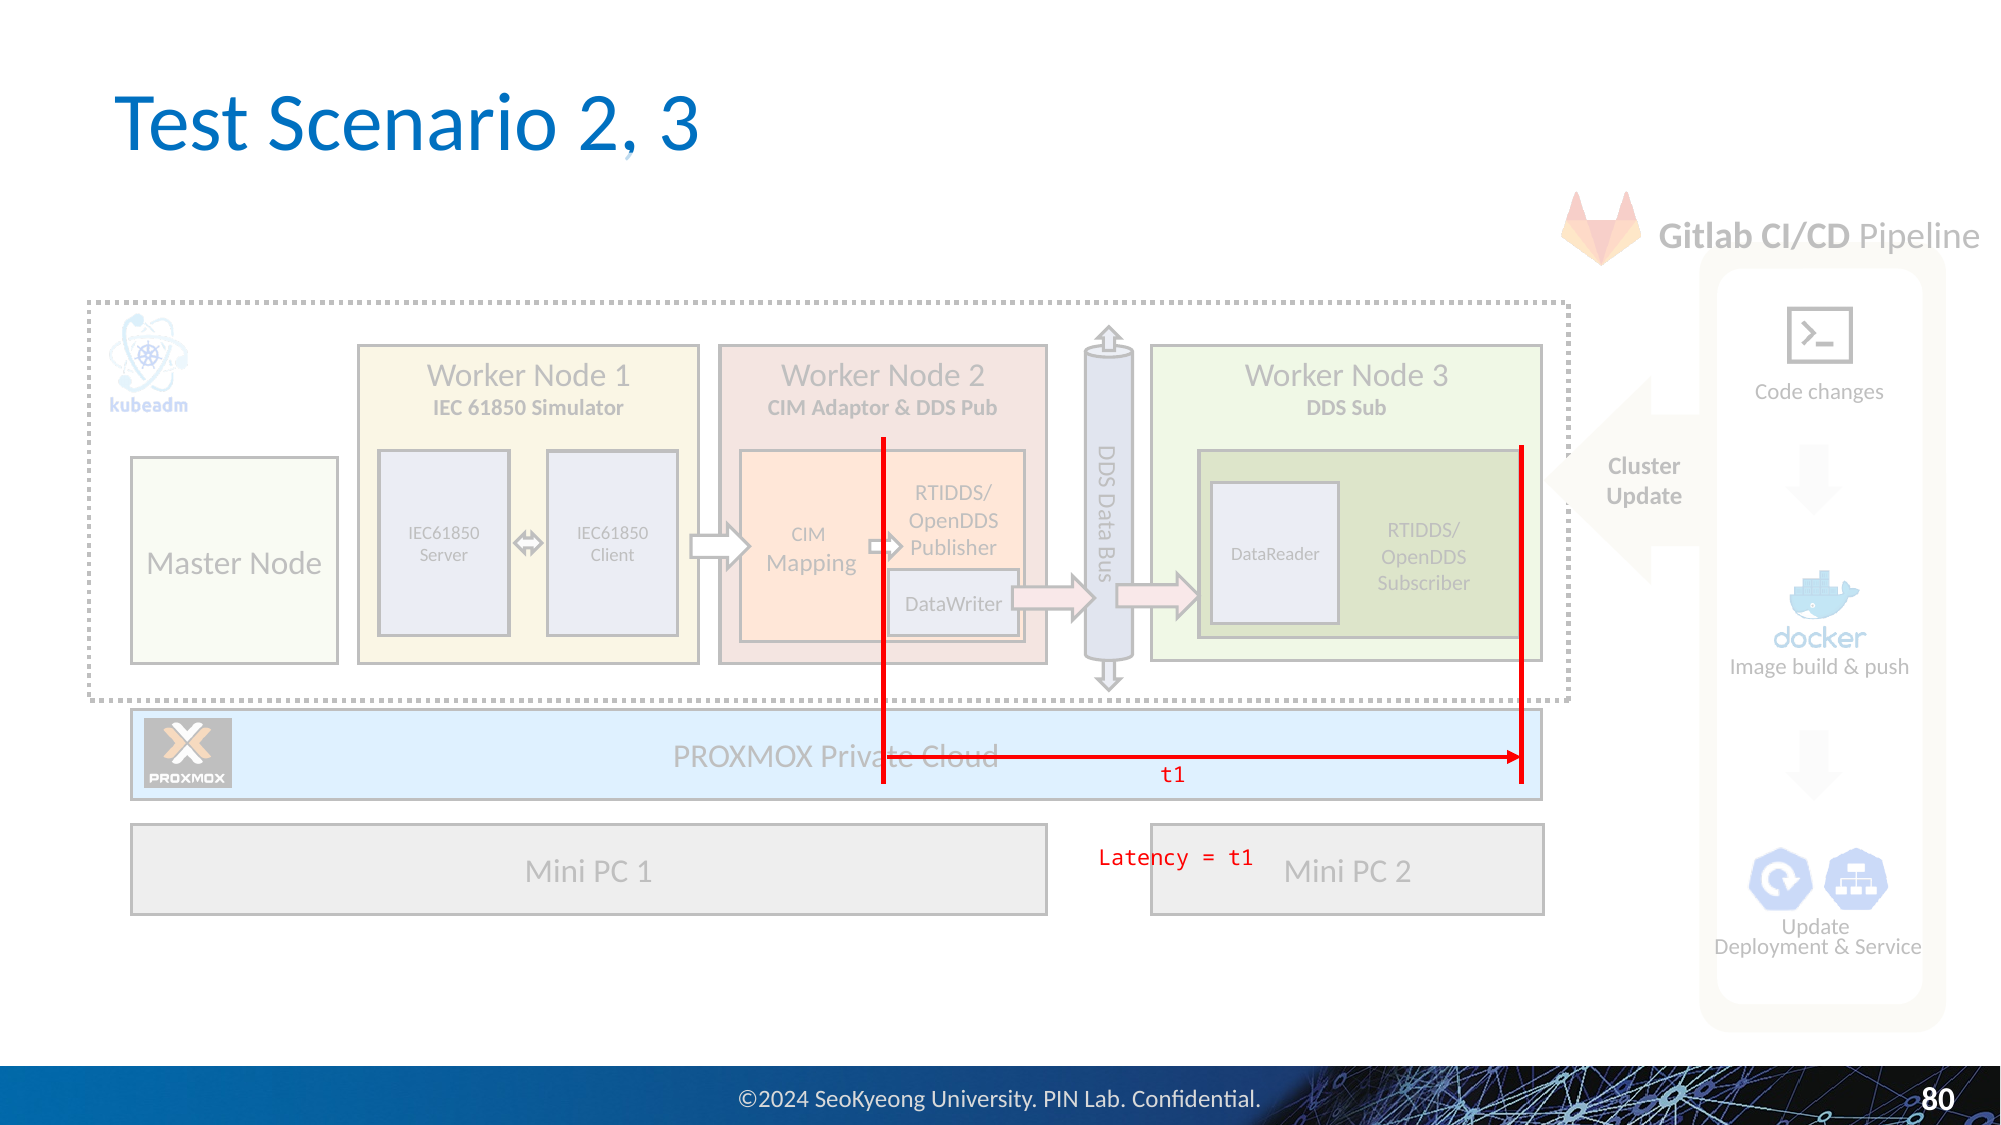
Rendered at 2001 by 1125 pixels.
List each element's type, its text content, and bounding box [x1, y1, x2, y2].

picture [0, 1066, 2001, 1125]
slide_number 80 [1519, 1067, 1970, 1125]
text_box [883, 437, 1522, 879]
text_box [57, 152, 1993, 1055]
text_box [88, 177, 2000, 1033]
title Test Scenario 2, 3 [99, 45, 1745, 152]
